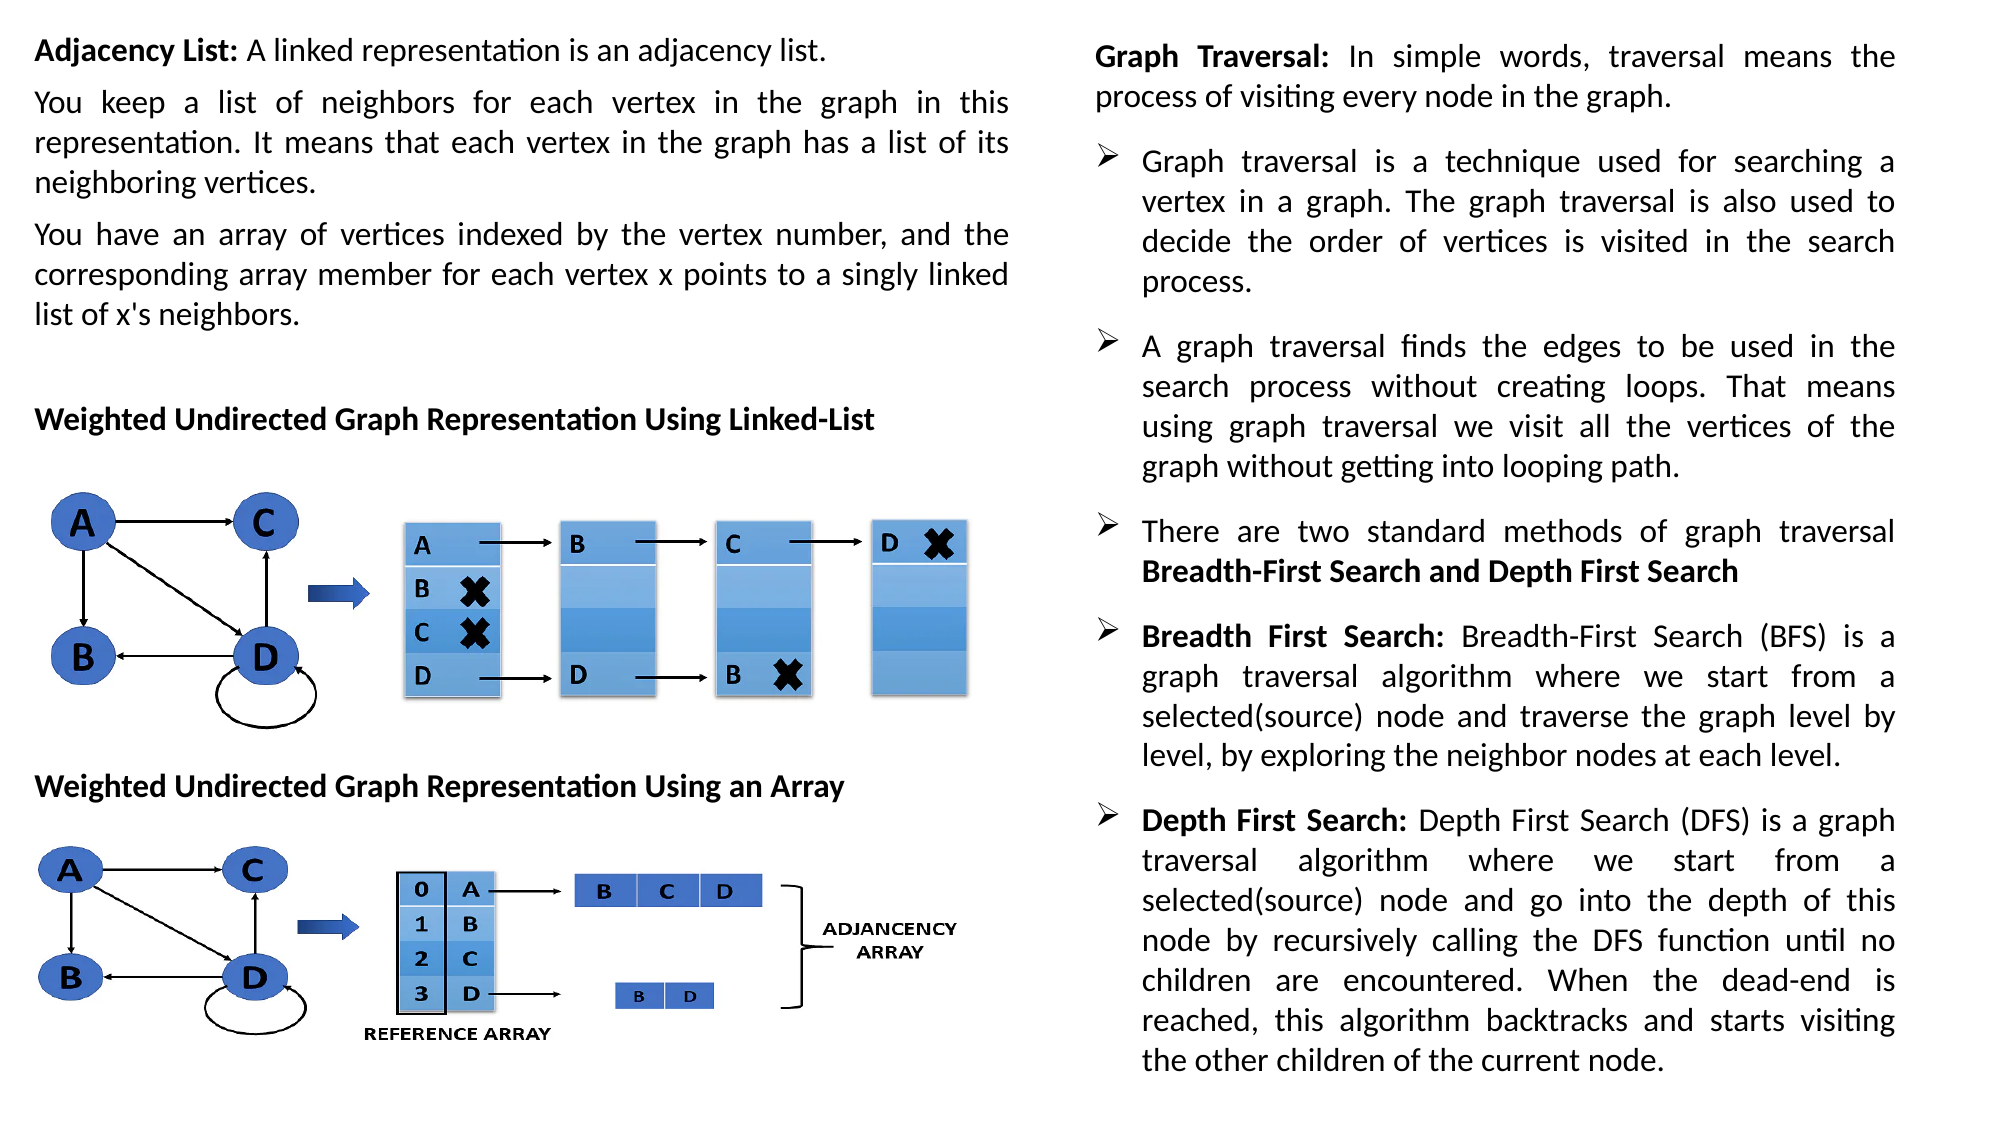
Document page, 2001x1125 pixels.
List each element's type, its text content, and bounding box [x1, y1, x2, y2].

text_box Adjacency List: A linked representation is an adjacency list. You keep a list of neighbors for each vertex in the graph in this representation. It means that each vertex in the graph has a list of its neighboring vertices. You have an array of vertices indexed by the vertex number, and the corresponding array member for each vertex x points to a singly linked list of x's neighbors. Weighted Undirected Graph Representation Using Linked-List Weighted Undirected Graph Representation Using an Array [19, 20, 1026, 1125]
text_box Graph Traversal: In simple words, traversal means the process of visiting every node in the graph. Graph traversal is a technique used for searching a vertex in a graph. The graph traversal is also used to decide the order of vertices is visited in the search process. A graph traversal finds the edges to be used in the search process without creating loops. That means using graph traversal we visit all the vertices of the graph without getting into looping path. There are two standard methods of graph traversal Breadth-First Search and Depth First Search Breadth First Search: Breadth-First Search (BFS) is a graph traversal algorithm where we start from a selected(source) node and traverse the graph level by level, by exploring the neighbor nodes at each level. Depth First Search: Depth First Search (DFS) is a graph traversal algorithm where we start from a selected(source) node and go into the depth of this node by recursively calling the DFS function until no children are encountered. When the dead-end is reached, this algorithm backtracks and starts visiting the other children of the current node. [1080, 27, 1912, 1086]
picture [42, 480, 976, 733]
picture [31, 842, 965, 1053]
